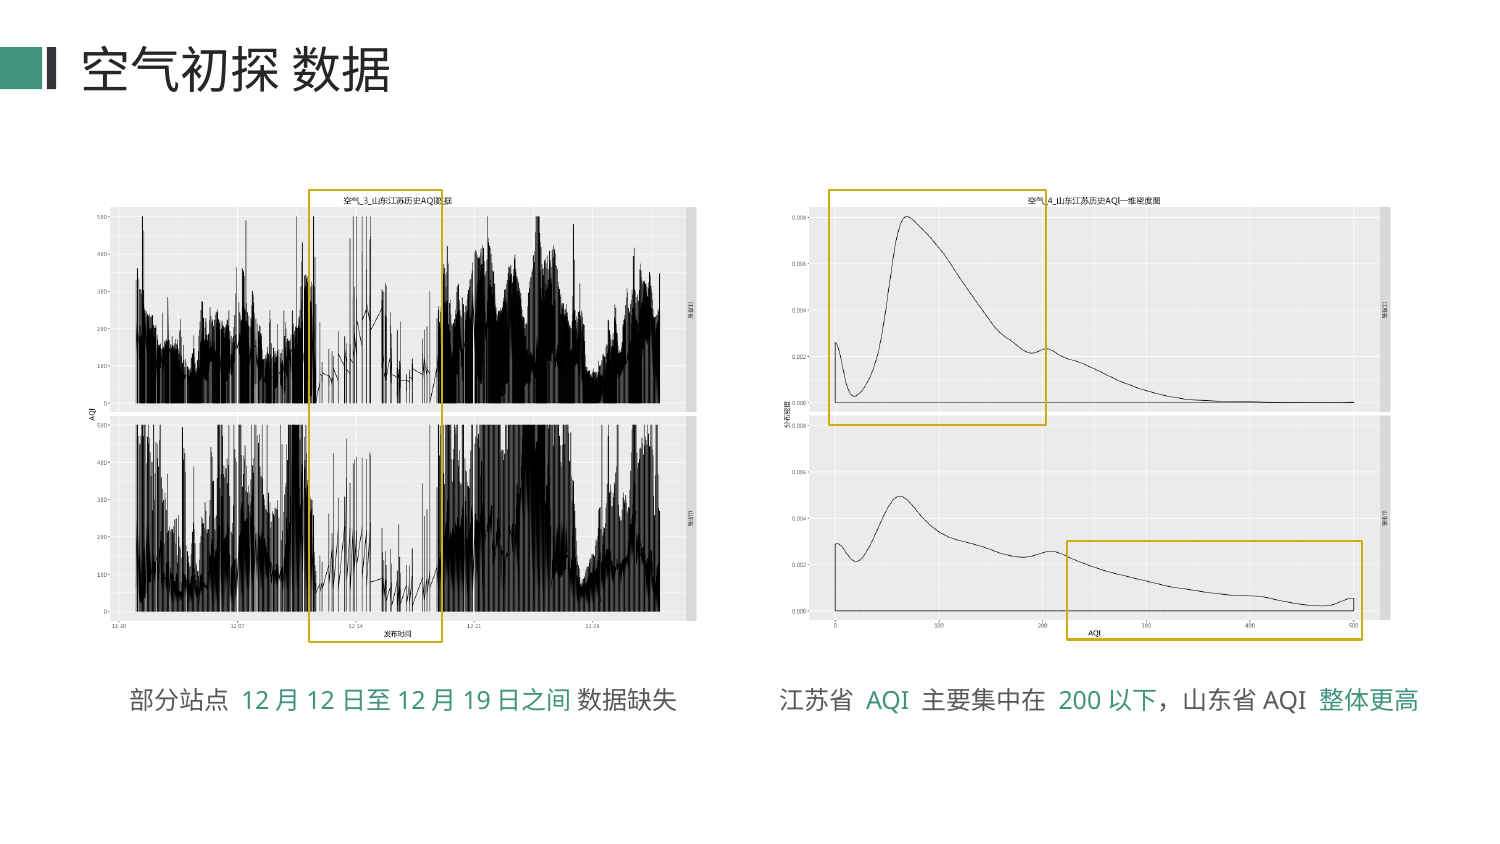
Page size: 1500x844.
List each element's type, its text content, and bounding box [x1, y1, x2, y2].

text_box 部分站点 12月12日至12月19日之间 数据缺失 [118, 672, 689, 720]
text_box 空气初探 数据 [69, 32, 472, 104]
text_box 江苏省 AQI 主要集中在 200以下，山东省AQI 整体更高 [768, 672, 1431, 720]
text_box [307, 188, 444, 193]
picture [779, 194, 1394, 639]
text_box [0, 46, 57, 90]
text_box [827, 188, 1048, 193]
picture [84, 194, 699, 639]
